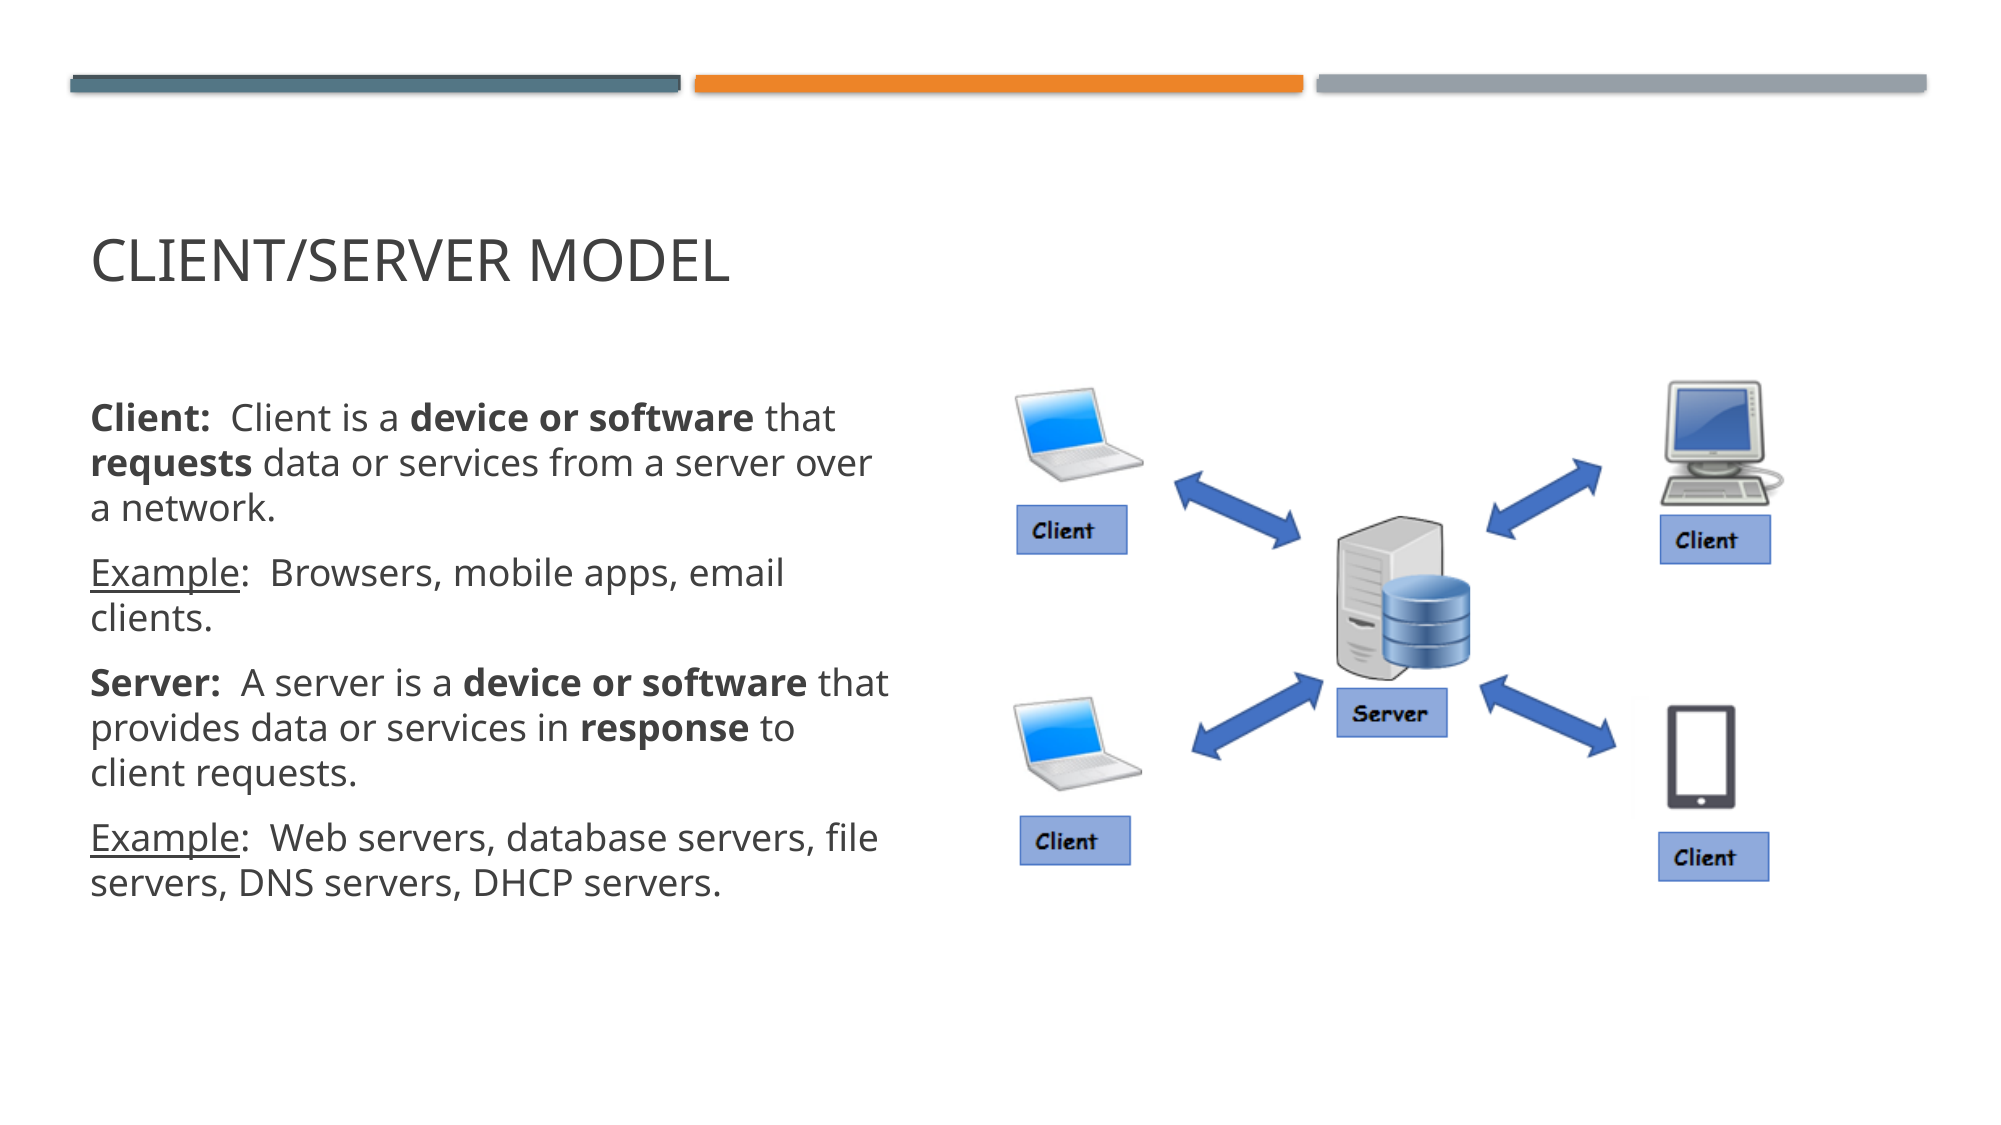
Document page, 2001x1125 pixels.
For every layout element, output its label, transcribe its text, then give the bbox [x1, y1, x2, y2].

list Client: Client is a device or software that requests data or services from a server over a network. Example: Browsers, mobile apps, email clients. Server: A server is a device or software that provides data or services in response to client requests. Example: Web servers, database servers, file servers, DNS servers, DHCP servers. [75, 386, 914, 946]
title Client/server model [75, 113, 1924, 301]
picture [988, 343, 1828, 903]
